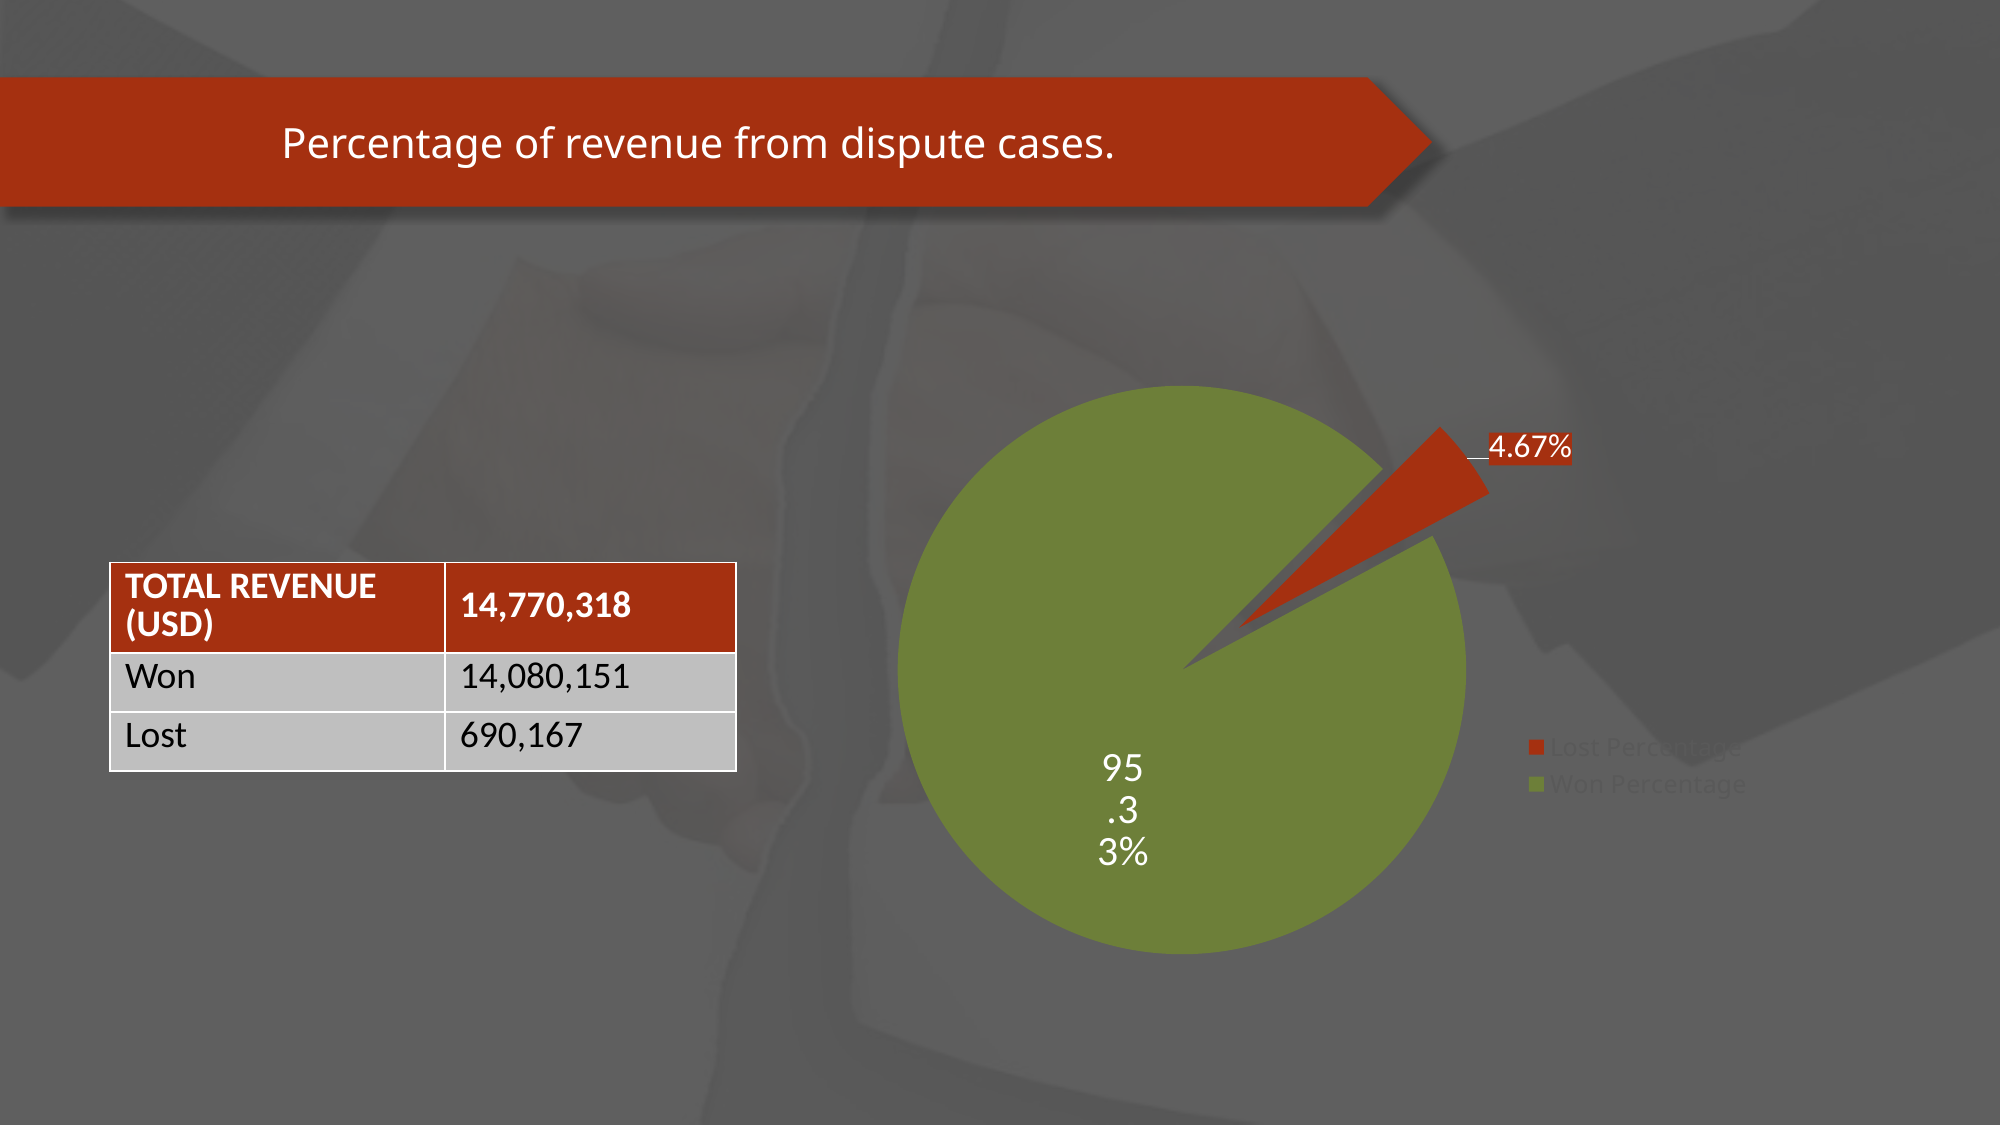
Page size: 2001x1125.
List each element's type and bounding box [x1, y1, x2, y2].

text_box [0, 75, 1461, 226]
picture [0, 0, 2000, 1125]
chart [760, 220, 1891, 1036]
